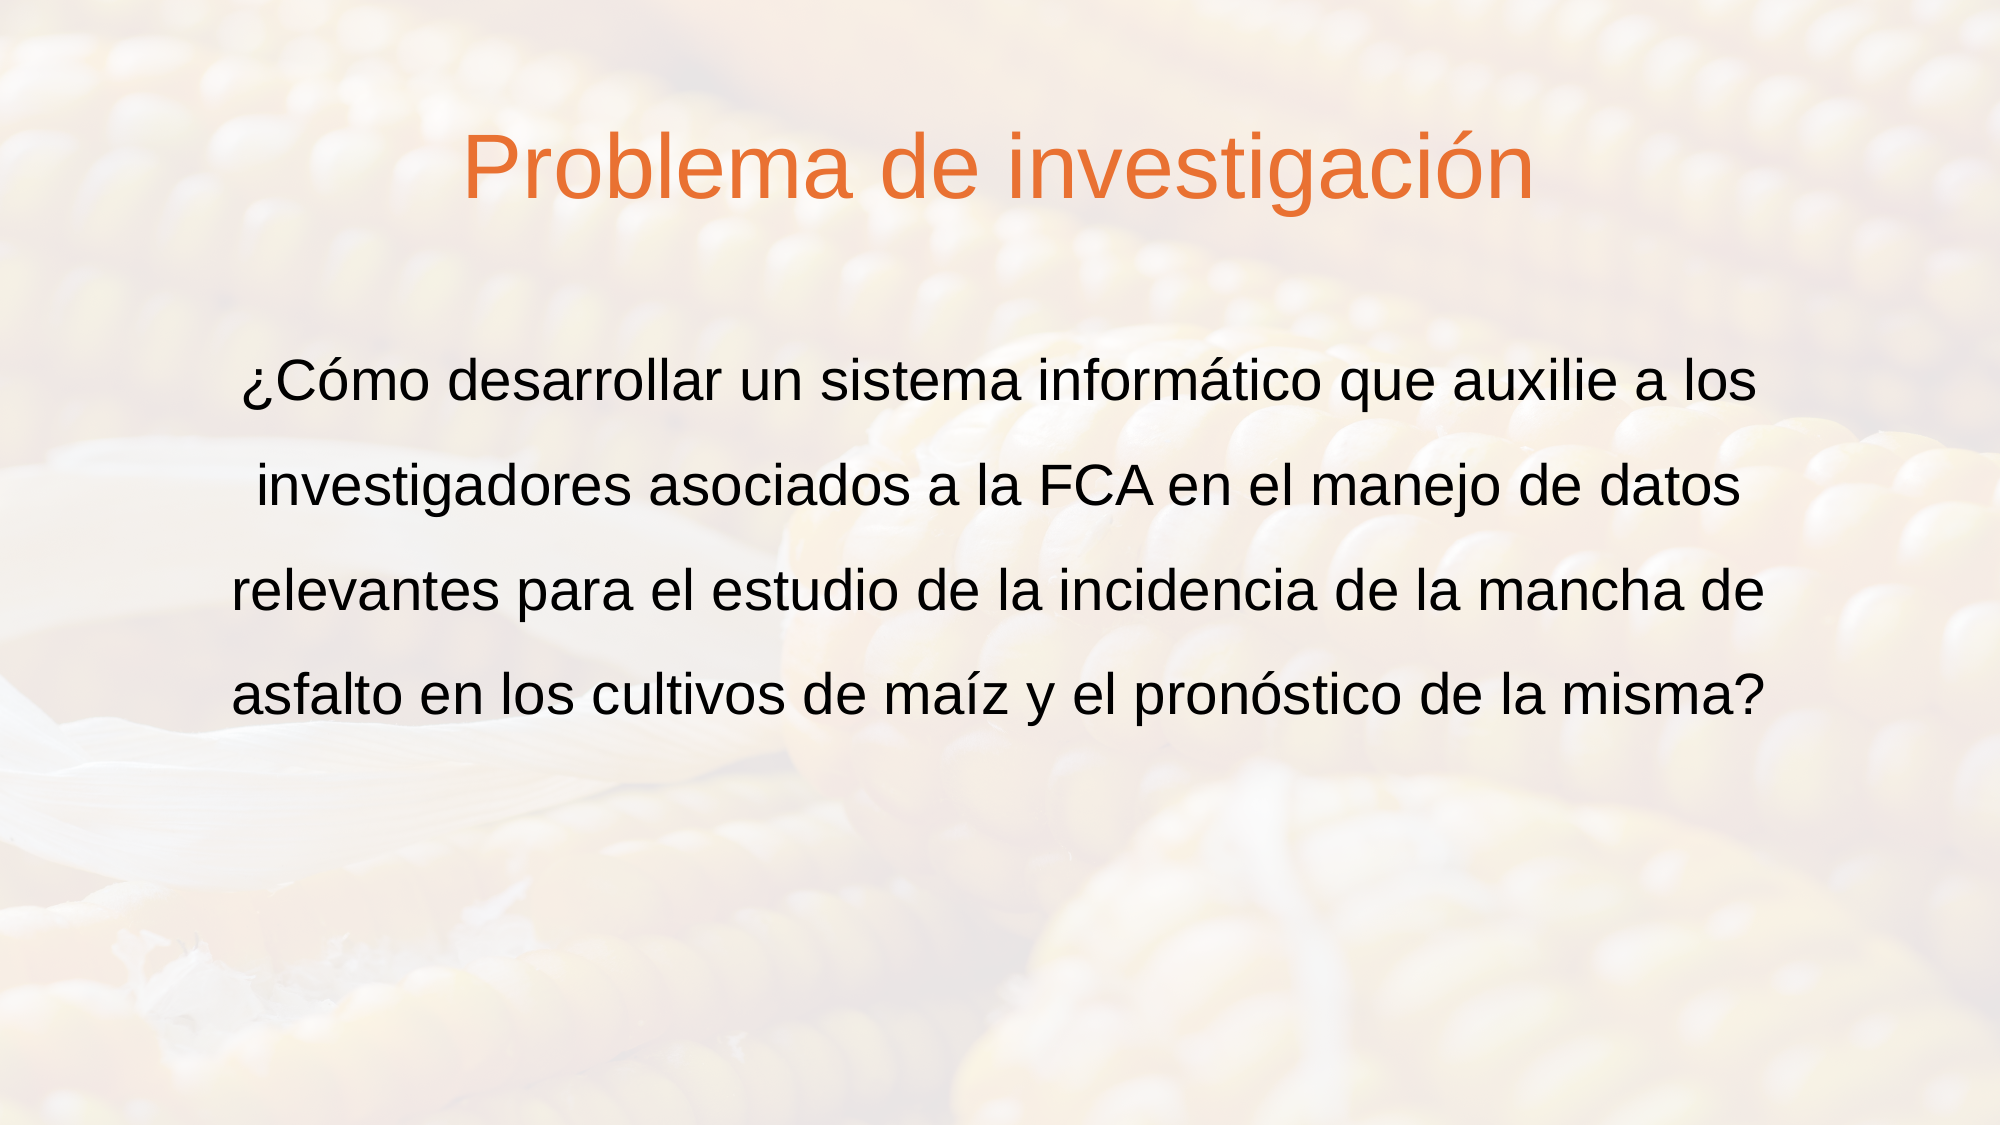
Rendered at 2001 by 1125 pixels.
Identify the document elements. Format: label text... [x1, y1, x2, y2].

list ¿Cómo desarrollar un sistema informático que auxilie a los investigadores asociados a la FCA en el manejo de datos relevantes para el estudio de la incidencia de la mancha de asfalto en los cultivos de maíz y el pronóstico de la misma? [137, 299, 1863, 1014]
title Problema de investigación [137, 59, 1863, 278]
